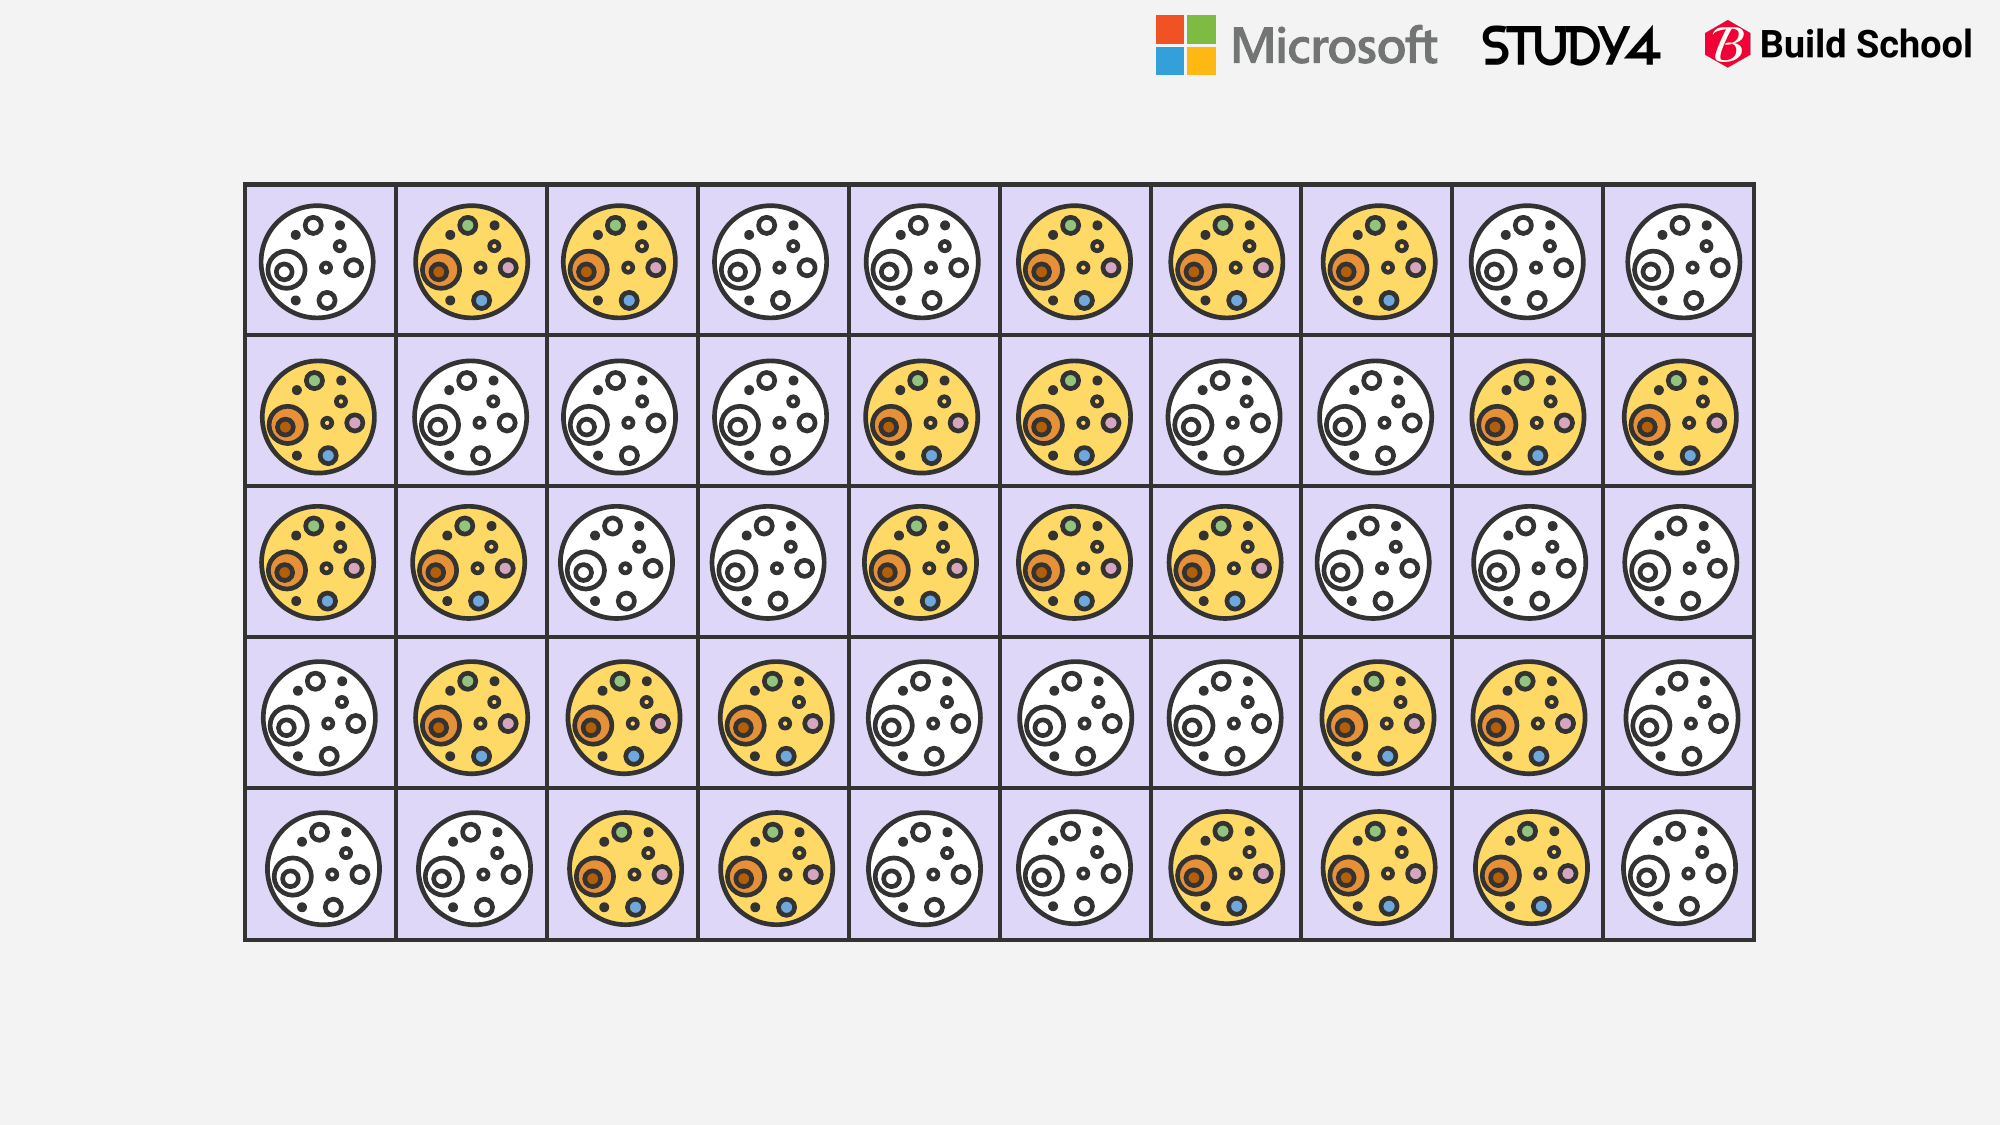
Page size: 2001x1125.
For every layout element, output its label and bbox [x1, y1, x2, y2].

text_box [865, 205, 979, 319]
text_box [261, 360, 375, 474]
text_box [415, 205, 528, 319]
text_box [720, 812, 834, 925]
table_cell [1454, 488, 1601, 635]
text_box [714, 360, 827, 474]
table_header [1454, 187, 1601, 333]
text_box [1168, 506, 1282, 619]
table_cell [1454, 639, 1601, 786]
text_box [260, 205, 374, 319]
text_box [1319, 360, 1432, 474]
text_box [567, 661, 681, 774]
text_box [1168, 661, 1282, 775]
text_box [868, 812, 981, 926]
table_header [1303, 187, 1450, 333]
table_cell [1605, 790, 1752, 938]
table_cell [1605, 488, 1752, 635]
table_cell [1303, 790, 1450, 938]
text_box [868, 661, 981, 775]
text_box [714, 205, 827, 319]
table_header [247, 187, 394, 333]
table_cell [1002, 790, 1149, 938]
table_header [1002, 187, 1149, 333]
picture [1466, 7, 1677, 83]
table_cell [1002, 488, 1149, 635]
text_box [261, 506, 374, 619]
text_box [1627, 205, 1741, 319]
text_box [263, 661, 376, 775]
text_box [1472, 661, 1586, 774]
table_cell [549, 337, 696, 484]
table_cell [700, 639, 847, 786]
text_box [1018, 506, 1131, 619]
table_cell [700, 488, 847, 635]
table_cell [851, 639, 998, 786]
table_cell [700, 790, 847, 938]
text_box [1018, 205, 1131, 319]
table_header [549, 187, 696, 333]
text_box [414, 360, 527, 474]
text_box [719, 661, 833, 774]
table_cell [1153, 790, 1299, 938]
text_box [412, 506, 525, 619]
table_cell [1454, 790, 1601, 938]
table_cell [247, 337, 394, 484]
text_box [1322, 811, 1436, 924]
table_cell [398, 488, 545, 635]
table_header [700, 187, 847, 333]
text_box [1018, 811, 1131, 925]
text_box [1623, 811, 1736, 925]
text_box [1167, 360, 1281, 474]
table_header [398, 187, 545, 333]
table_cell [398, 790, 545, 938]
table_cell [1303, 639, 1450, 786]
table_cell [398, 639, 545, 786]
table_cell [398, 337, 545, 484]
table_cell [247, 639, 394, 786]
table_cell [851, 337, 998, 484]
text_box [1170, 205, 1284, 319]
text_box [1316, 506, 1430, 619]
text_box [711, 506, 825, 619]
text_box [267, 812, 380, 926]
text_box [1624, 506, 1738, 619]
table_cell [851, 488, 998, 635]
text_box [1018, 360, 1131, 474]
text_box [563, 205, 676, 319]
table_cell [1454, 337, 1601, 484]
table_cell [700, 337, 847, 484]
text_box [1322, 205, 1436, 319]
text_box [1471, 360, 1585, 474]
table_header [1605, 187, 1752, 333]
text_box [415, 661, 528, 774]
text_box [1321, 661, 1435, 774]
text_box [1170, 811, 1284, 924]
text_box [864, 506, 977, 619]
text_box [1473, 506, 1587, 619]
text_box [569, 812, 682, 925]
table_cell [1605, 337, 1752, 484]
text_box [563, 360, 676, 474]
table_cell [549, 488, 696, 635]
table_cell [549, 790, 696, 938]
table_cell [247, 488, 394, 635]
text_box [1623, 360, 1737, 474]
table_cell [1303, 337, 1450, 484]
table_cell [1153, 639, 1299, 786]
table_cell [1153, 337, 1299, 484]
picture [1705, 15, 1973, 76]
table_header [851, 187, 998, 333]
text_box [1019, 661, 1133, 775]
table_cell [1303, 488, 1450, 635]
text_box [1475, 811, 1588, 924]
text_box [1625, 661, 1739, 775]
text_box [560, 506, 673, 619]
text_box [418, 812, 531, 926]
text_box [865, 360, 978, 474]
table_cell [549, 639, 696, 786]
table_cell [1002, 639, 1149, 786]
text_box [1470, 205, 1584, 319]
table_cell [851, 790, 998, 938]
table_cell [247, 790, 394, 938]
table_header [1153, 187, 1299, 333]
table_cell [1002, 337, 1149, 484]
table_cell [1605, 639, 1752, 786]
table_cell [1153, 488, 1299, 635]
